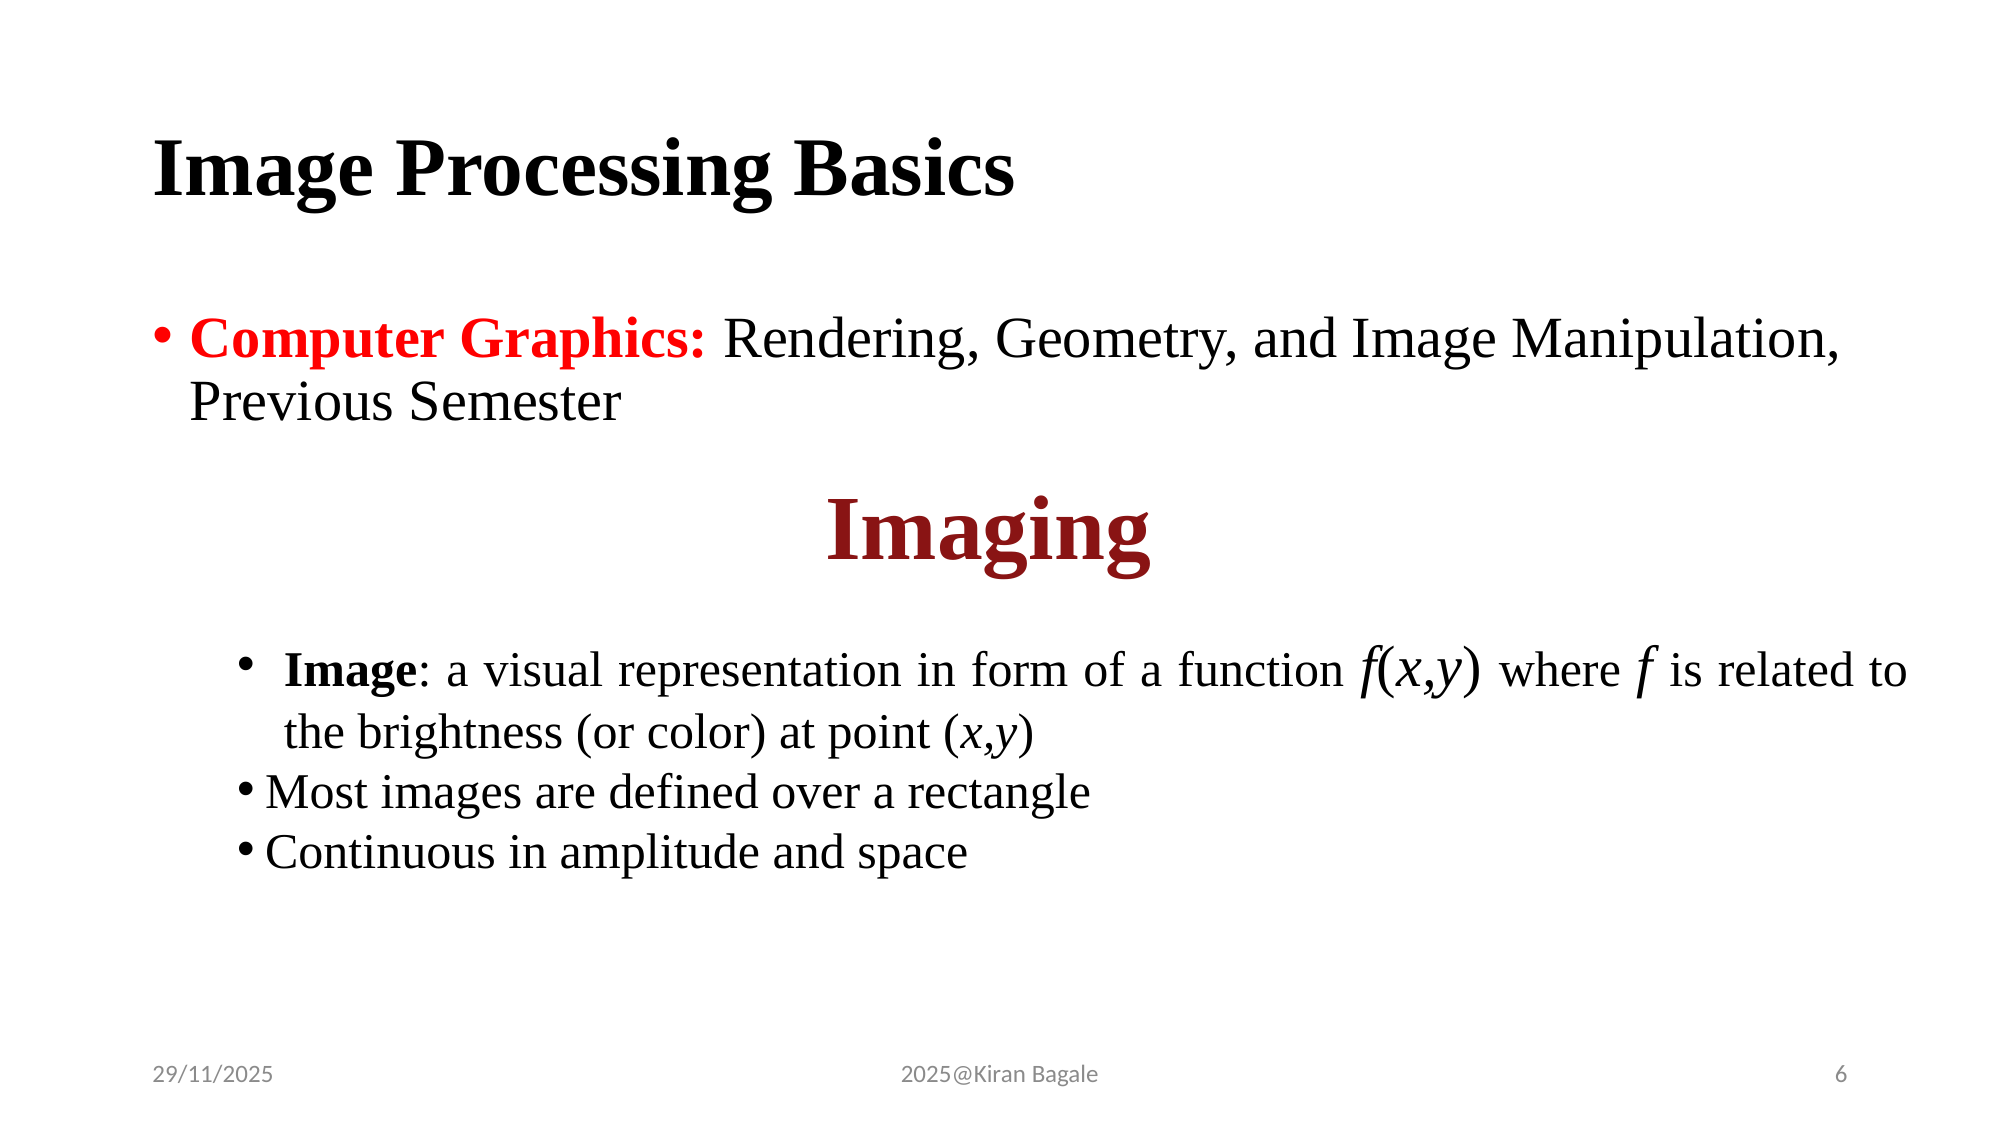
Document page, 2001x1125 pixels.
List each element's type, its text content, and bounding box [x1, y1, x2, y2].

title Image Processing Basics [137, 59, 1863, 278]
text_box Image: a visual representation in form of a function f(x,y) where f is related to the brightness (or color) at point (x,y) Most images are defined over a rectangle Continuous in amplitude and space [222, 620, 1923, 886]
list Computer Graphics: Rendering, Geometry, and Image Manipulation, Previous Semester [137, 299, 1863, 461]
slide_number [137, 1042, 588, 1103]
text_box Imaging [499, 460, 1501, 585]
slide_number 6 [1412, 1042, 1863, 1103]
footer 2025@Kiran Bagale [662, 1042, 1338, 1103]
